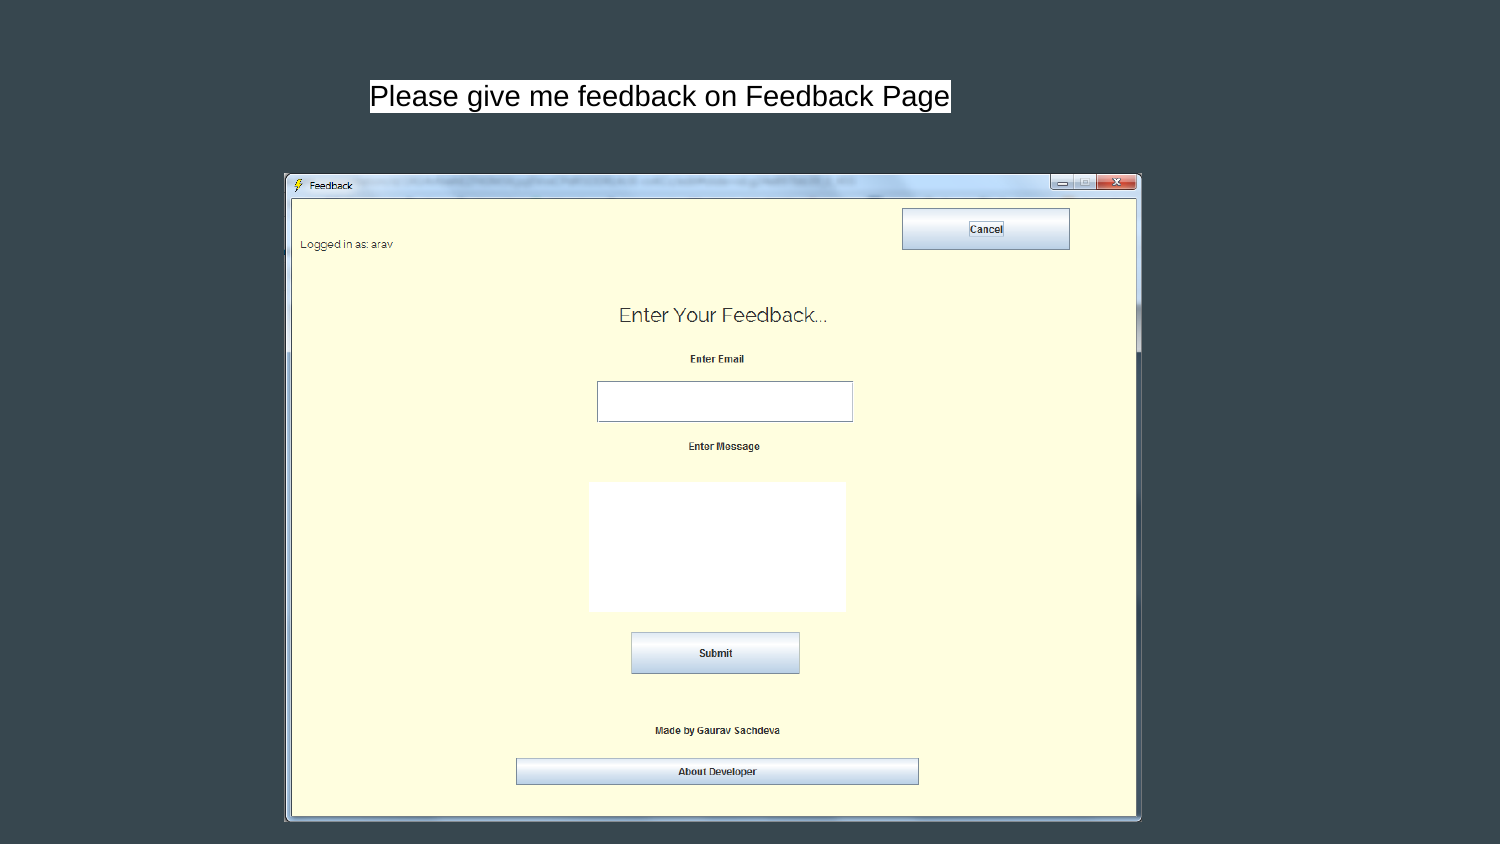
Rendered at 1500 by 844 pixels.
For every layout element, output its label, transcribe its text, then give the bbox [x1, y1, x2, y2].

text_box Please give me feedback on Feedback Page [354, 62, 1072, 147]
picture [284, 173, 1142, 822]
